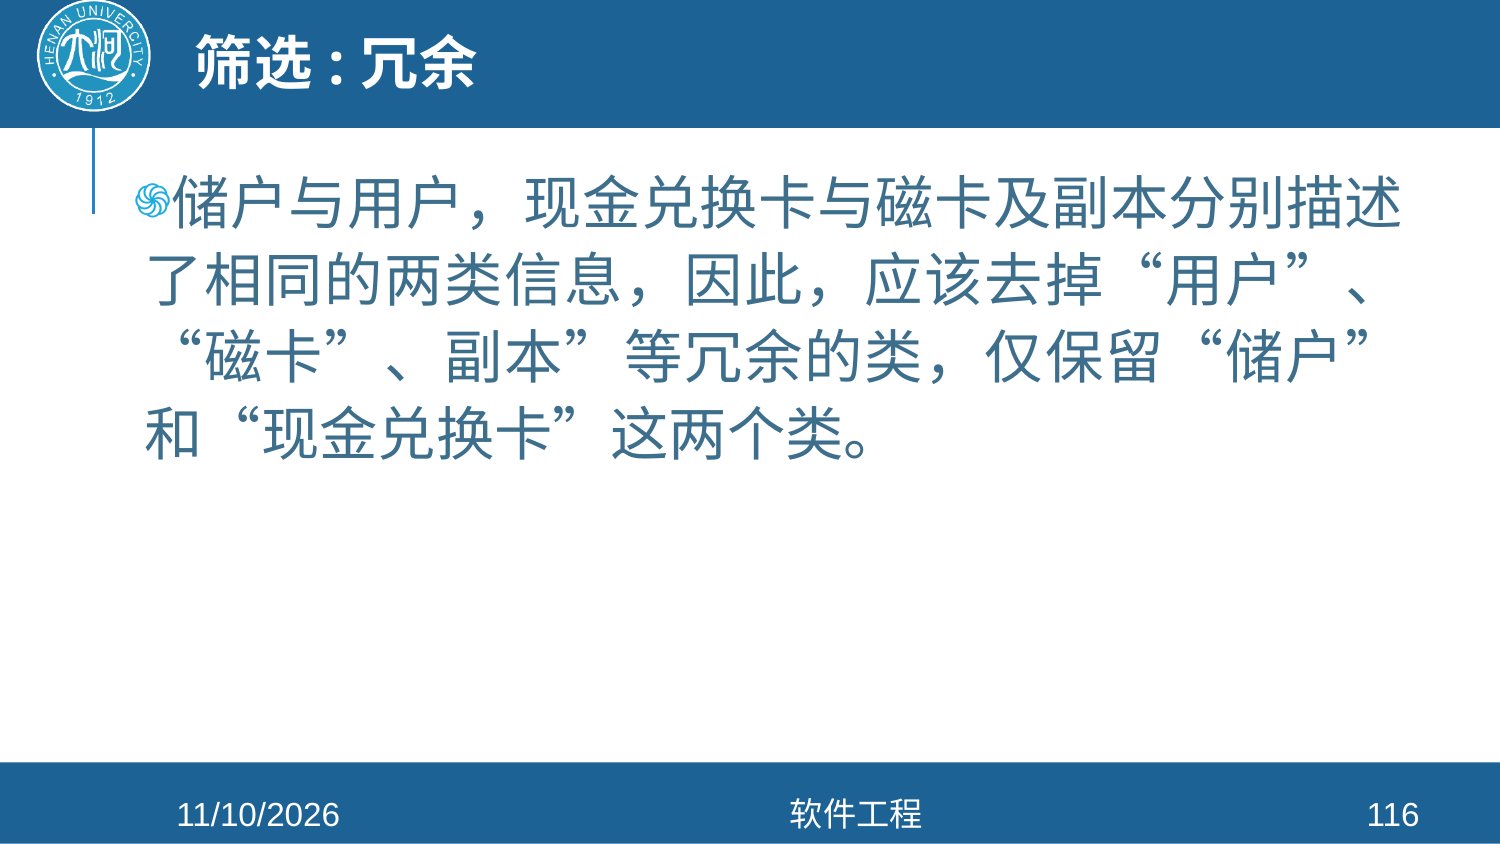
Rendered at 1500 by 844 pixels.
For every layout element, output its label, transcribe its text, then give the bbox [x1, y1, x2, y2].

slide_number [126, 796, 391, 830]
slide_number 116 [1333, 796, 1454, 830]
footer 软件工程 [391, 796, 1322, 830]
list 储户与用户，现金兑换卡与磁卡及副本分别描述了相同的两类信息，因此，应该去掉“用户”、“磁卡”、副本”等冗余的类，仅保留“储户”和“现金兑换卡”这两个类。 [126, 151, 1411, 777]
title 筛选:冗余 [179, 0, 1454, 136]
